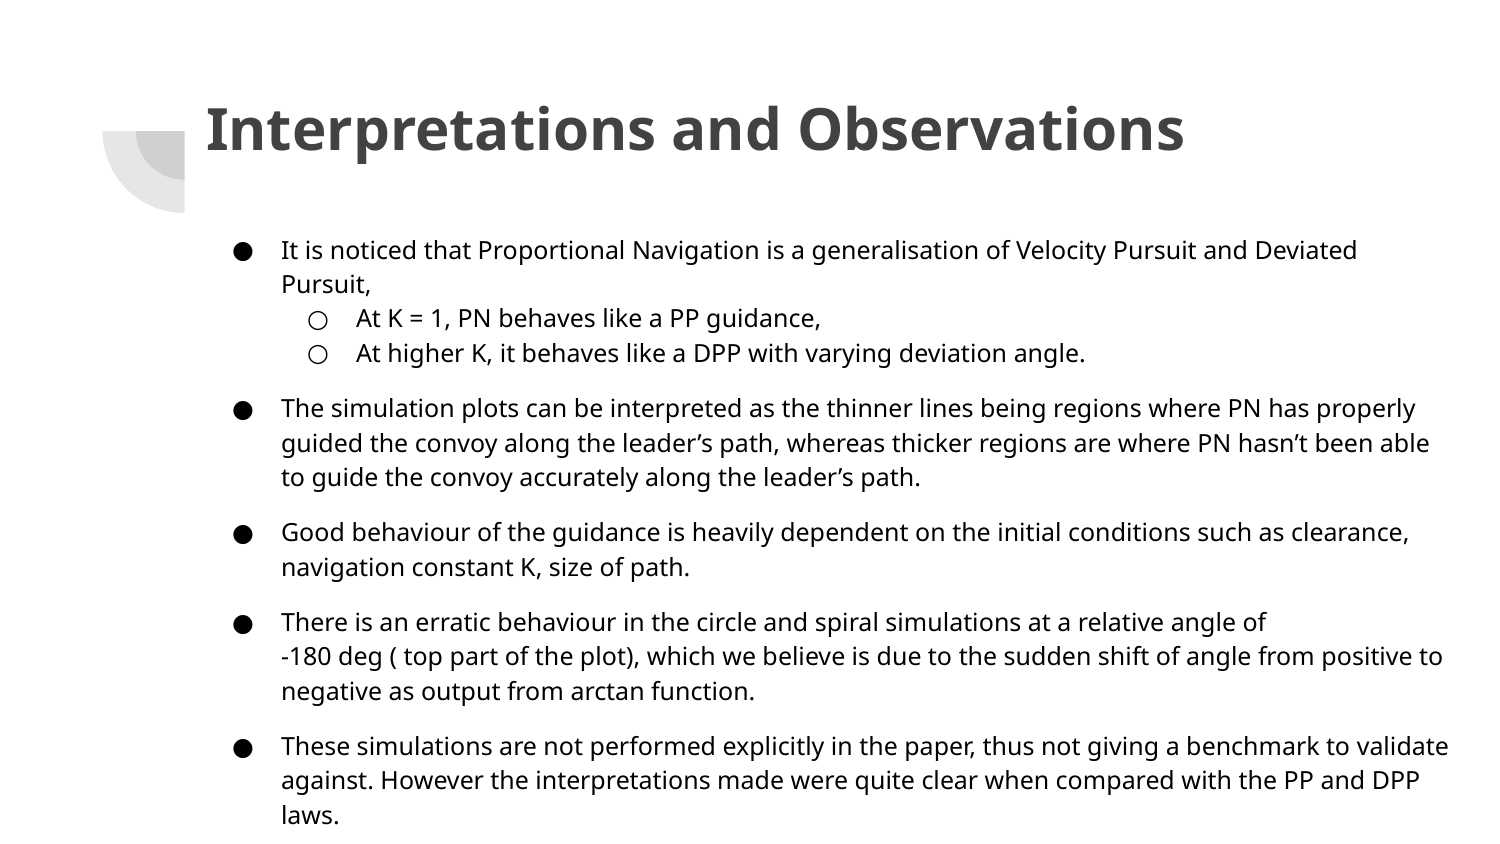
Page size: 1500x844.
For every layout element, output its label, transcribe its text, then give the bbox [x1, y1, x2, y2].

title Interpretations and Observations [191, 77, 1345, 214]
list It is noticed that Proportional Navigation is a generalisation of Velocity Pursuit and Deviated Pursuit, At K = 1, PN behaves like a PP guidance, At higher K, it behaves like a DPP with varying deviation angle. The simulation plots can be interpreted as the thinner lines being regions where PN has properly guided the convoy along the leader’s path, whereas thicker regions are where PN hasn’t been able to guide the convoy accurately along the leader’s path. Good behaviour of the guidance is heavily dependent on the initial conditions such as clearance, navigation constant K, size of path. There is an erratic behaviour in the circle and spiral simulations at a relative angle of -180 deg ( top part of the plot), which we believe is due to the sudden shift of angle from positive to negative as output from arctan function. These simulations are not performed explicitly in the paper, thus not giving a benchmark to validate against. However the interpretations made were quite clear when compared with the PP and DPP laws. [191, 214, 1468, 763]
